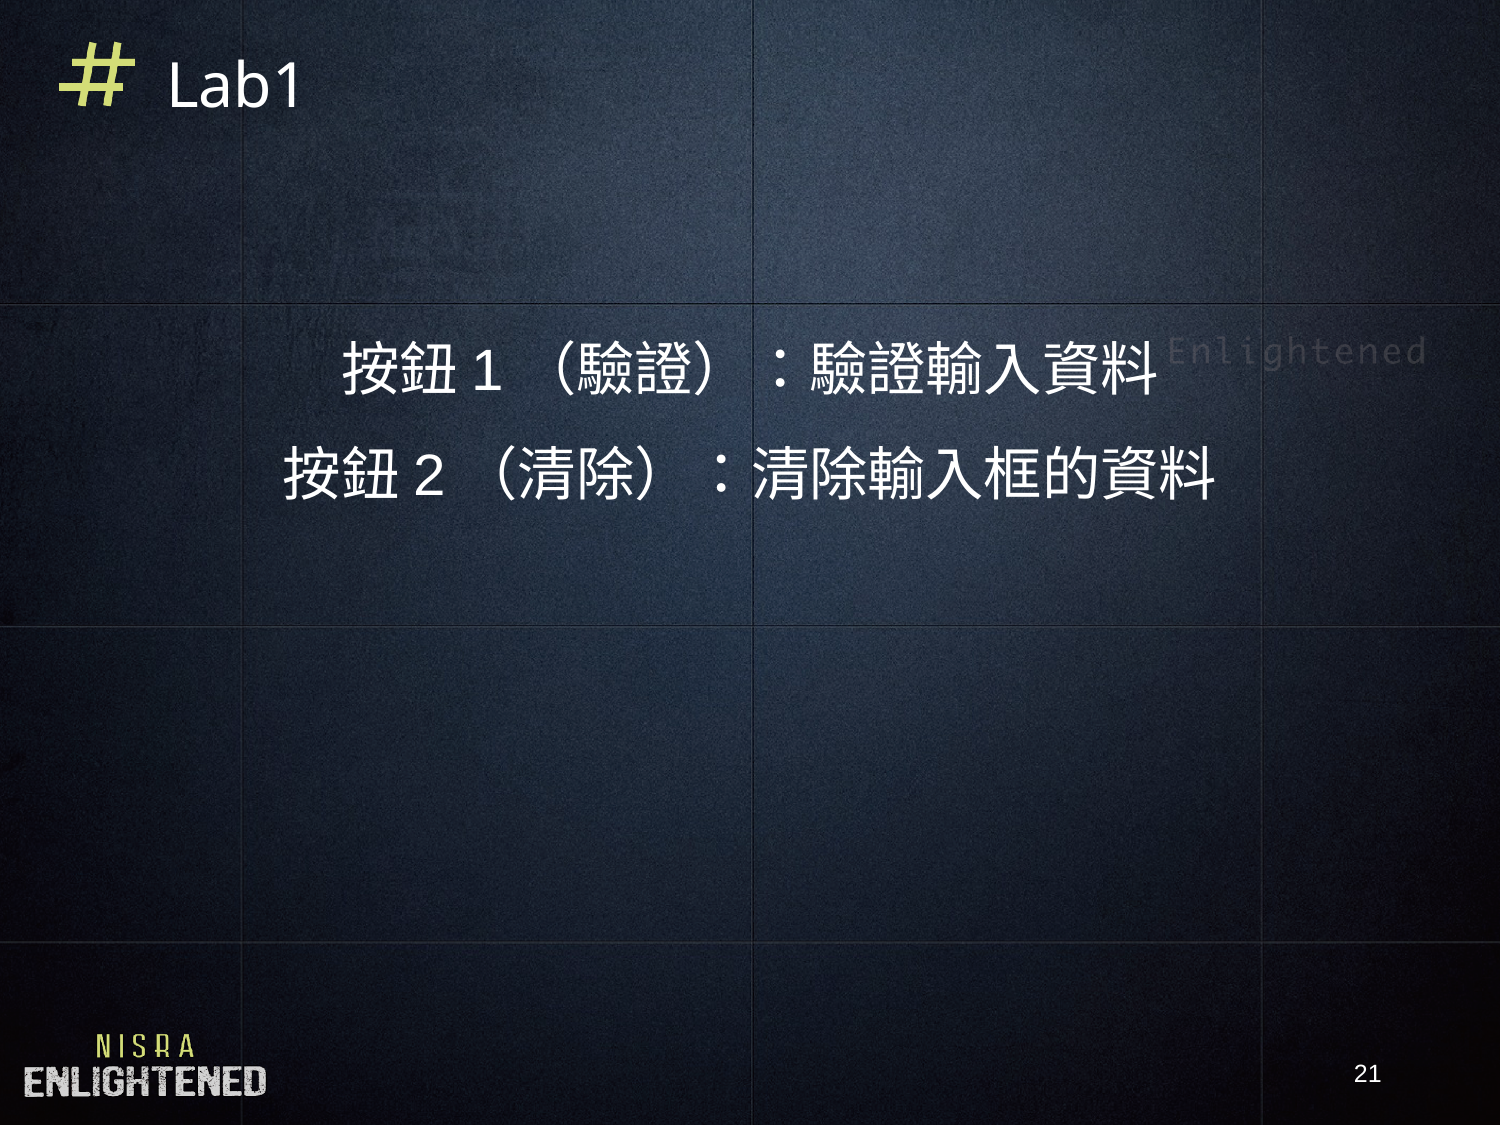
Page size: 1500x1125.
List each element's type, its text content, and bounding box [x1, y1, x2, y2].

picture [55, 41, 135, 110]
title Lab1 [1, 0, 1500, 176]
slide_number 21 [1059, 1042, 1397, 1103]
text_box 按鈕1（驗證）：驗證輸入資料 按鈕2（清除）：清除輸入框的資料 [251, 289, 1249, 836]
picture [0, 0, 1500, 1125]
